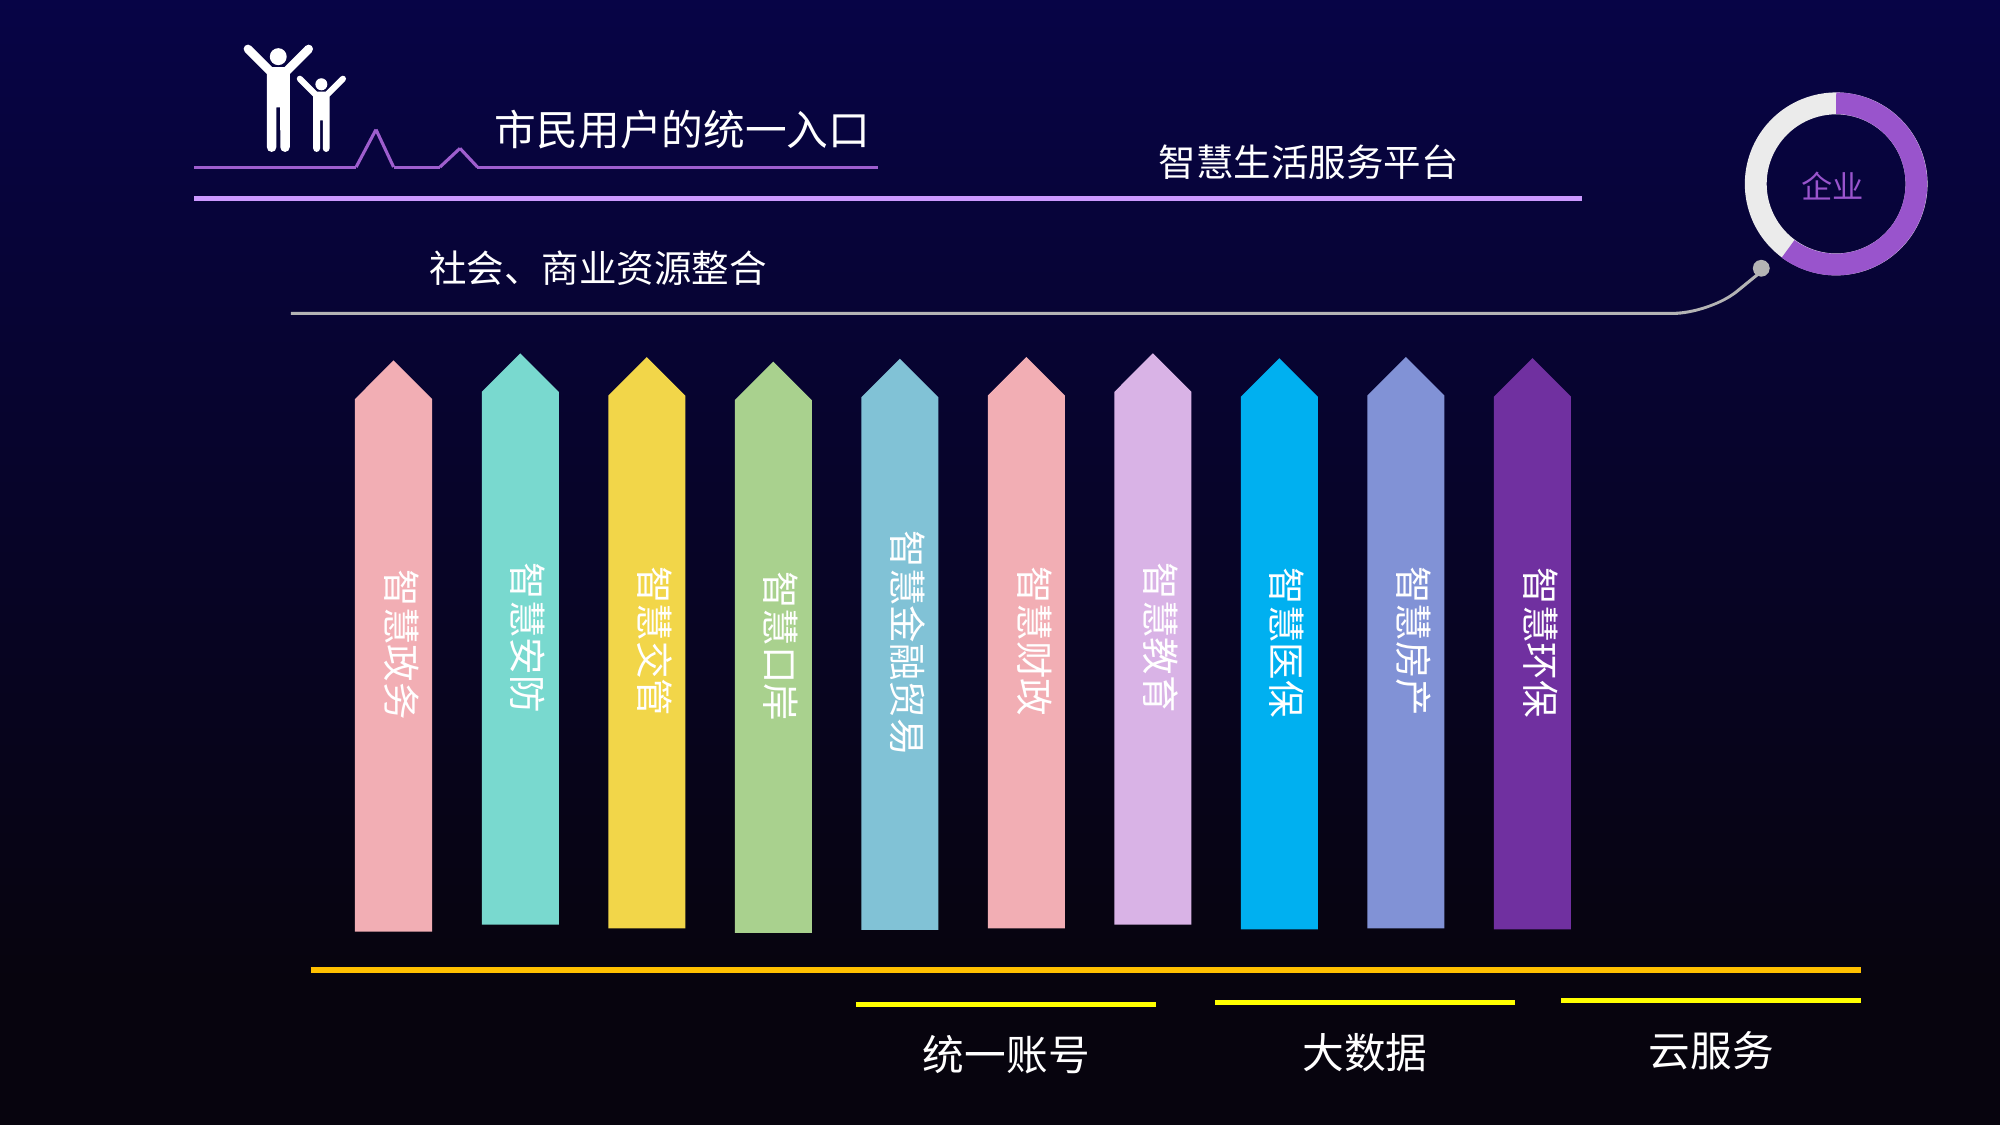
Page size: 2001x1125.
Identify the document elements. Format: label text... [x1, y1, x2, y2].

text_box [243, 44, 314, 129]
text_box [1744, 92, 1928, 276]
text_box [290, 259, 1770, 315]
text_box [481, 353, 559, 925]
text_box 市民用户的统一入口 [480, 101, 1224, 162]
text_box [1240, 358, 1318, 930]
text_box 云服务 [1532, 1023, 1891, 1084]
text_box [861, 358, 939, 930]
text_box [987, 357, 1065, 929]
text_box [1493, 358, 1571, 930]
text_box [296, 75, 347, 129]
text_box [354, 360, 433, 932]
text_box 大数据 [1185, 1025, 1545, 1086]
text_box 智慧生活服务平台 [1139, 131, 1474, 192]
text_box 统一账号 [827, 1027, 1186, 1088]
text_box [1367, 357, 1445, 929]
text_box 社会、商业资源整合 [414, 237, 1033, 259]
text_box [734, 361, 812, 933]
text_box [1114, 353, 1192, 925]
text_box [194, 129, 878, 168]
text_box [608, 357, 686, 929]
